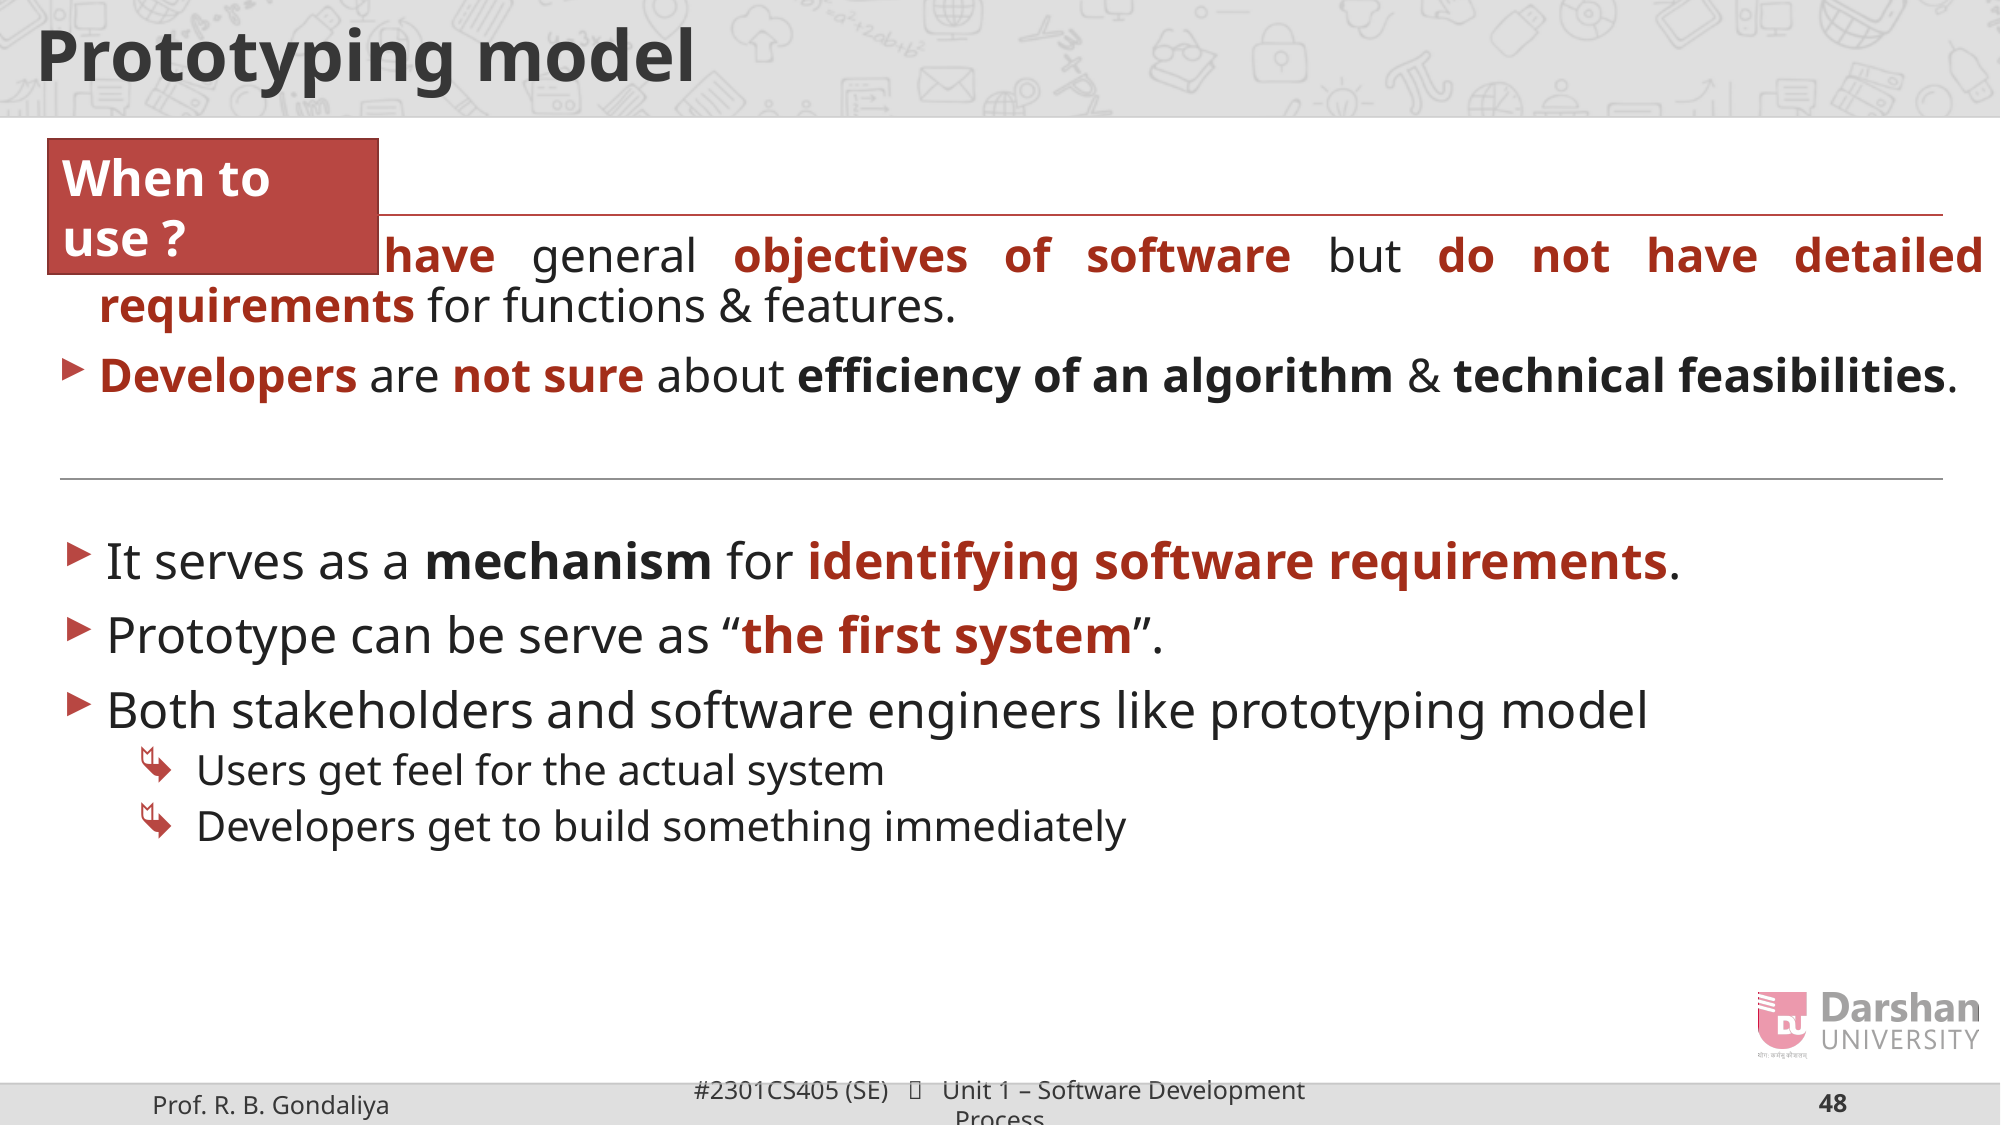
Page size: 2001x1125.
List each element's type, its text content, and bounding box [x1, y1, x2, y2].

text_box It serves as a mechanism for identifying software requirements. Prototype can be serve as “the first system”. Both stakeholders and software engineers like prototyping model Users get feel for the actual system Developers get to build something immediately [48, 528, 1944, 898]
title Prototyping model [0, 0, 2000, 117]
list Customers have general objectives of software but do not have detailed requirements for functions & features. Developers are not sure about efficiency of an algorithm & technical feasibilities. [43, 225, 2000, 458]
text_box When to use ? [47, 138, 379, 275]
text_box Modeling [1758, 992, 1979, 1059]
